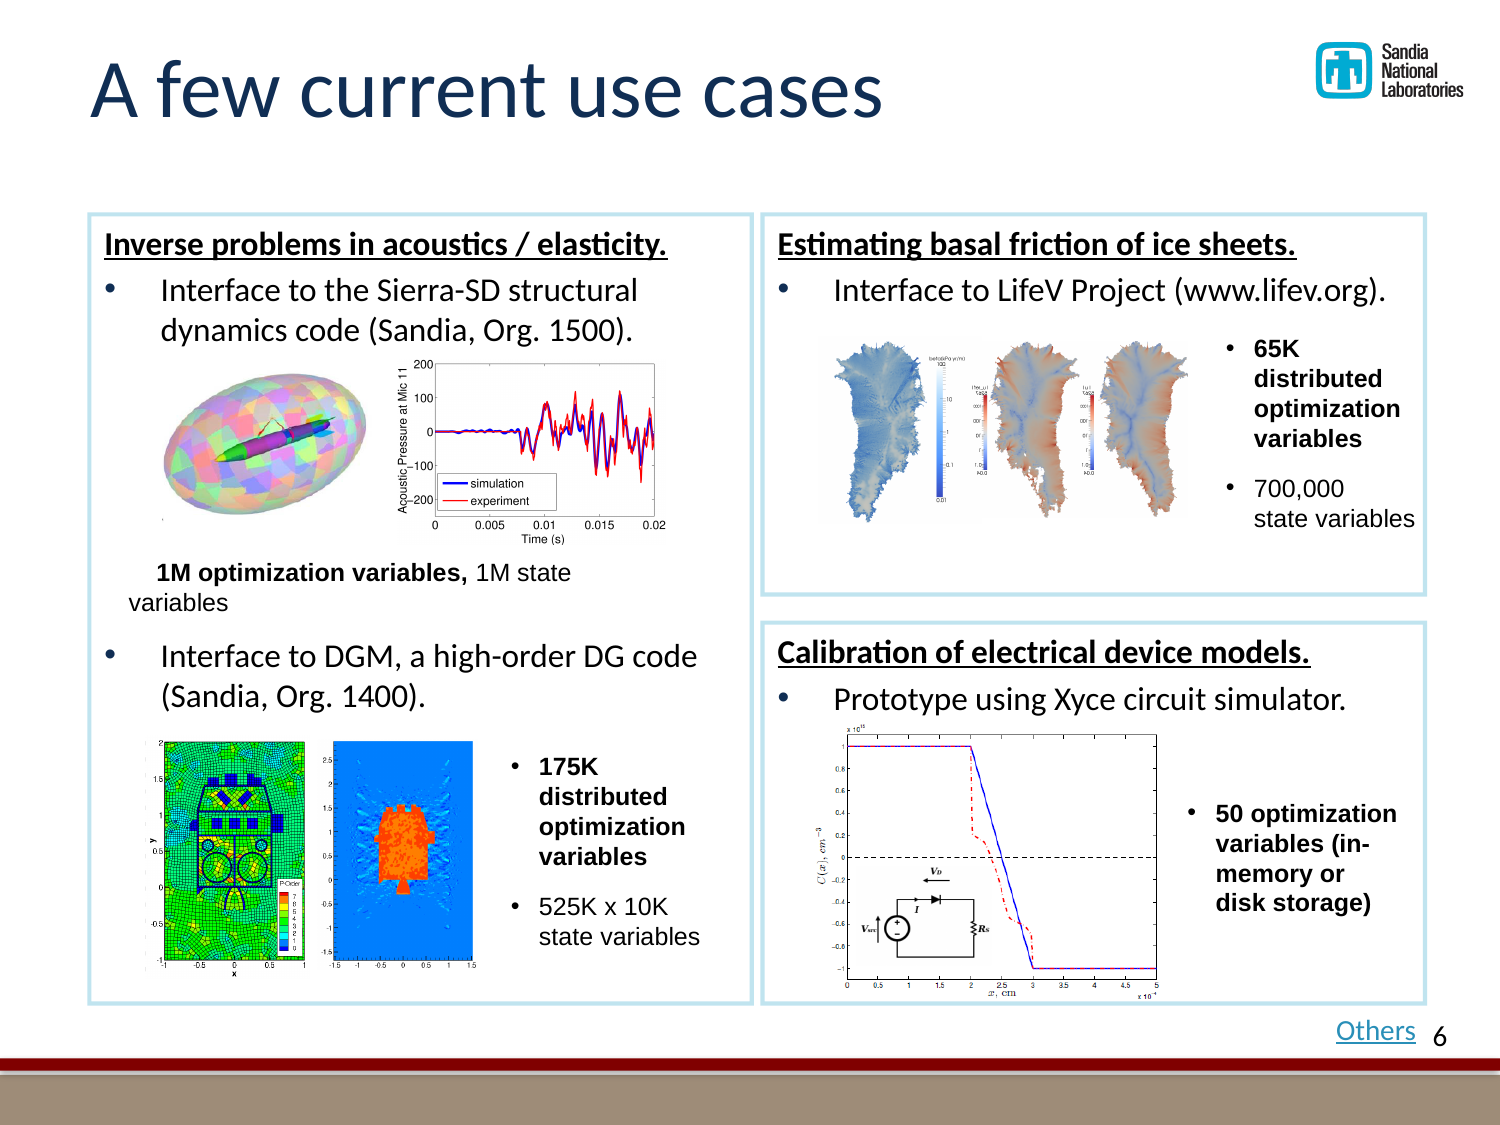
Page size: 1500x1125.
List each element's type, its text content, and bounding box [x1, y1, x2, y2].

picture [161, 366, 373, 527]
picture [807, 719, 1165, 1004]
list Calibration of electrical device models. Prototype using Xyce circuit simulator. [762, 622, 1426, 1004]
text_box Others [1321, 1003, 1432, 1054]
picture [317, 738, 478, 971]
list Estimating basal friction of ice sheets. Interface to LifeV Project (www.lifev.org). [762, 214, 1426, 595]
picture [1426, 37, 1467, 105]
picture [145, 735, 310, 980]
text_box 1M optimization variables, 1M state variables [113, 549, 694, 624]
picture [397, 359, 666, 546]
title A few current use cases [74, 0, 1426, 178]
text_box 65K distributed optimization variables 700,000 state variables [1211, 325, 1442, 540]
picture [818, 336, 1188, 524]
text_box 50 optimization variables (in-memory or disk storage) [1172, 789, 1414, 925]
text_box Inverse problems in acoustics / elasticity. Interface to the Sierra-SD structural dynamics code (Sandia, Org. 1500). Interface to DGM, a high-order DG code (Sandia, Org. 1400). [89, 214, 752, 1004]
text_box 175K distributed optimization variables 525K x 10K state variables [496, 743, 738, 958]
